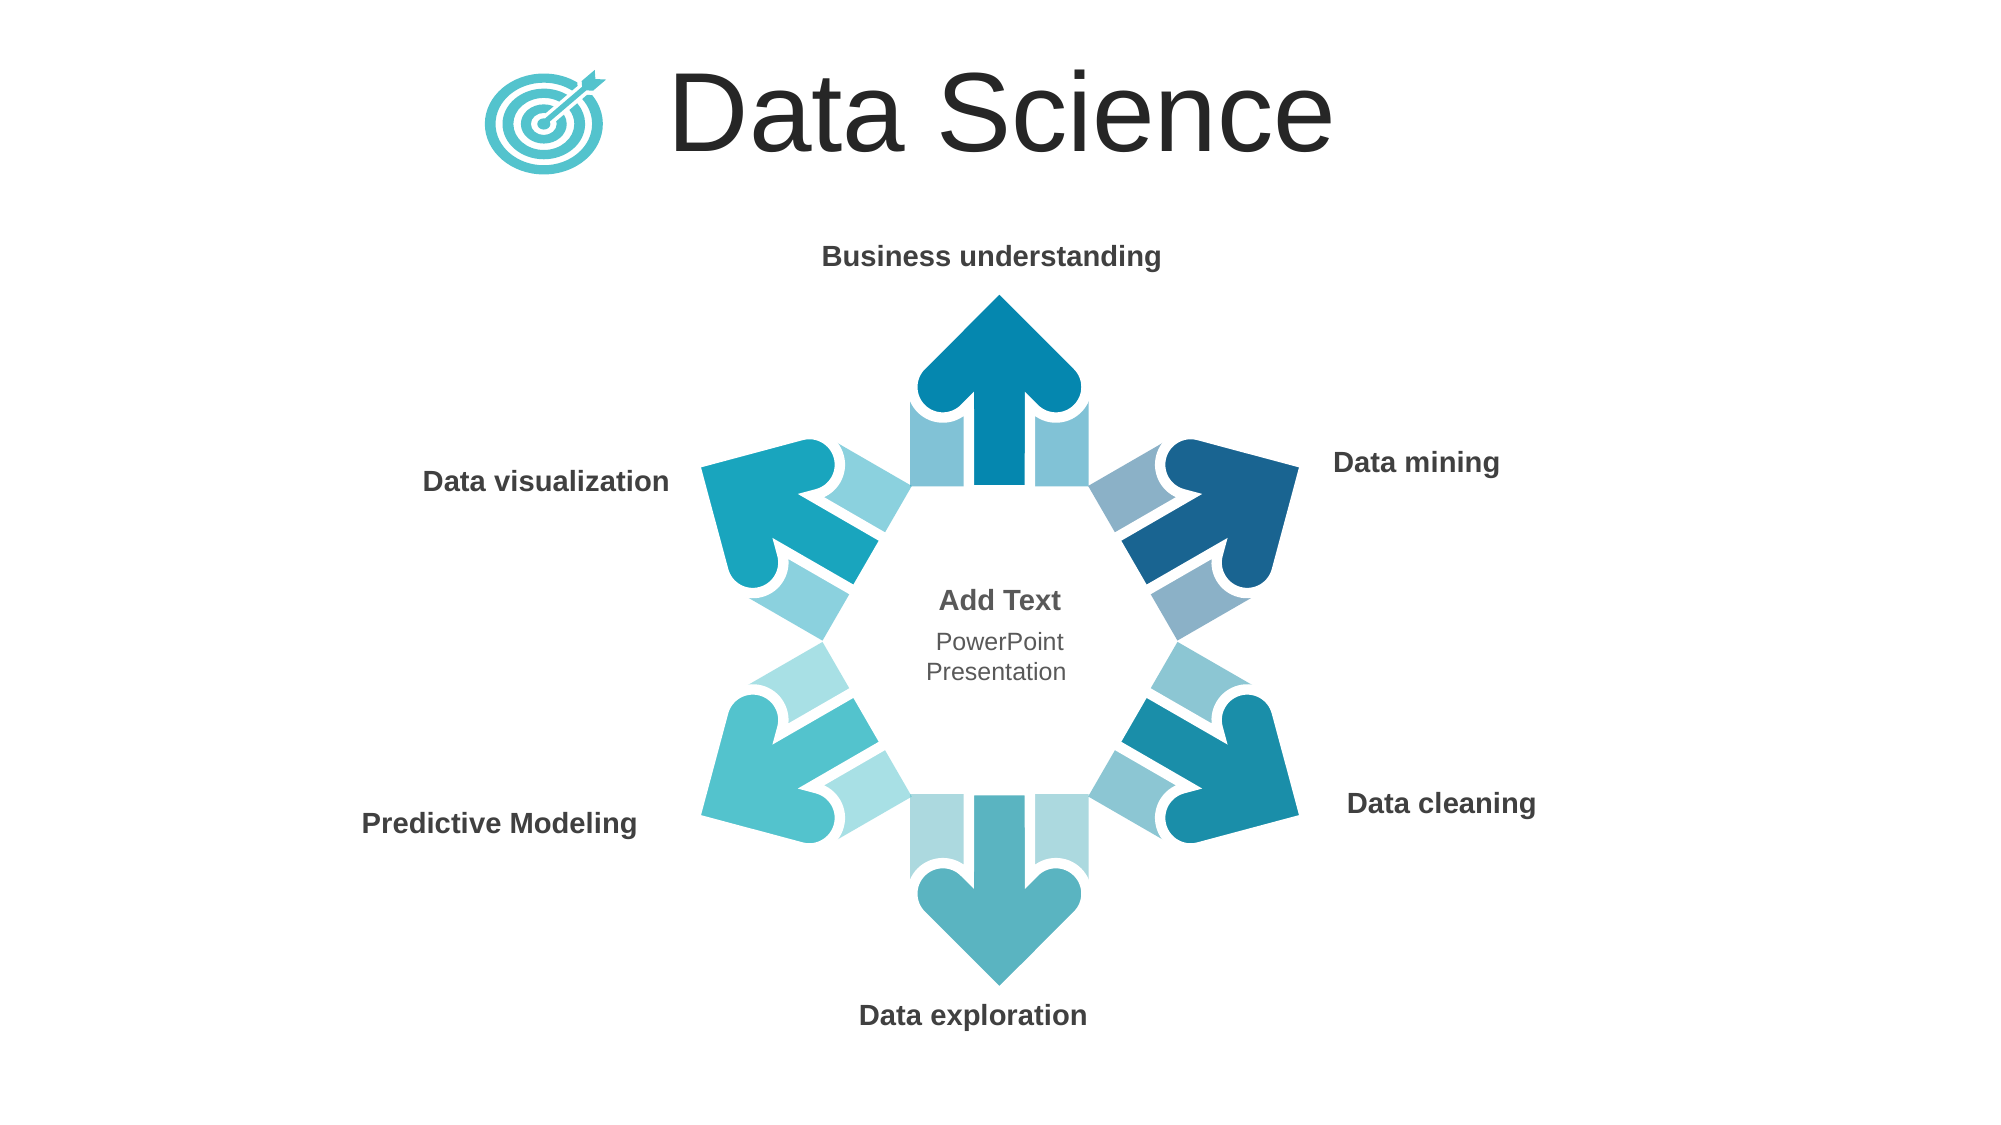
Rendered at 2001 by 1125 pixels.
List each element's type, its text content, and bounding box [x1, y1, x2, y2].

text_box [713, 321, 1287, 960]
list Data Science [53, 55, 1952, 175]
text_box [483, 67, 609, 176]
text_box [894, 573, 1106, 694]
text_box Data mining [1318, 435, 1852, 486]
text_box Data exploration [844, 988, 1377, 1039]
text_box Business understanding [644, 229, 1177, 280]
text_box Data visualization [151, 454, 685, 505]
text_box Predictive Modeling [119, 796, 653, 847]
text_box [1331, 777, 1870, 869]
